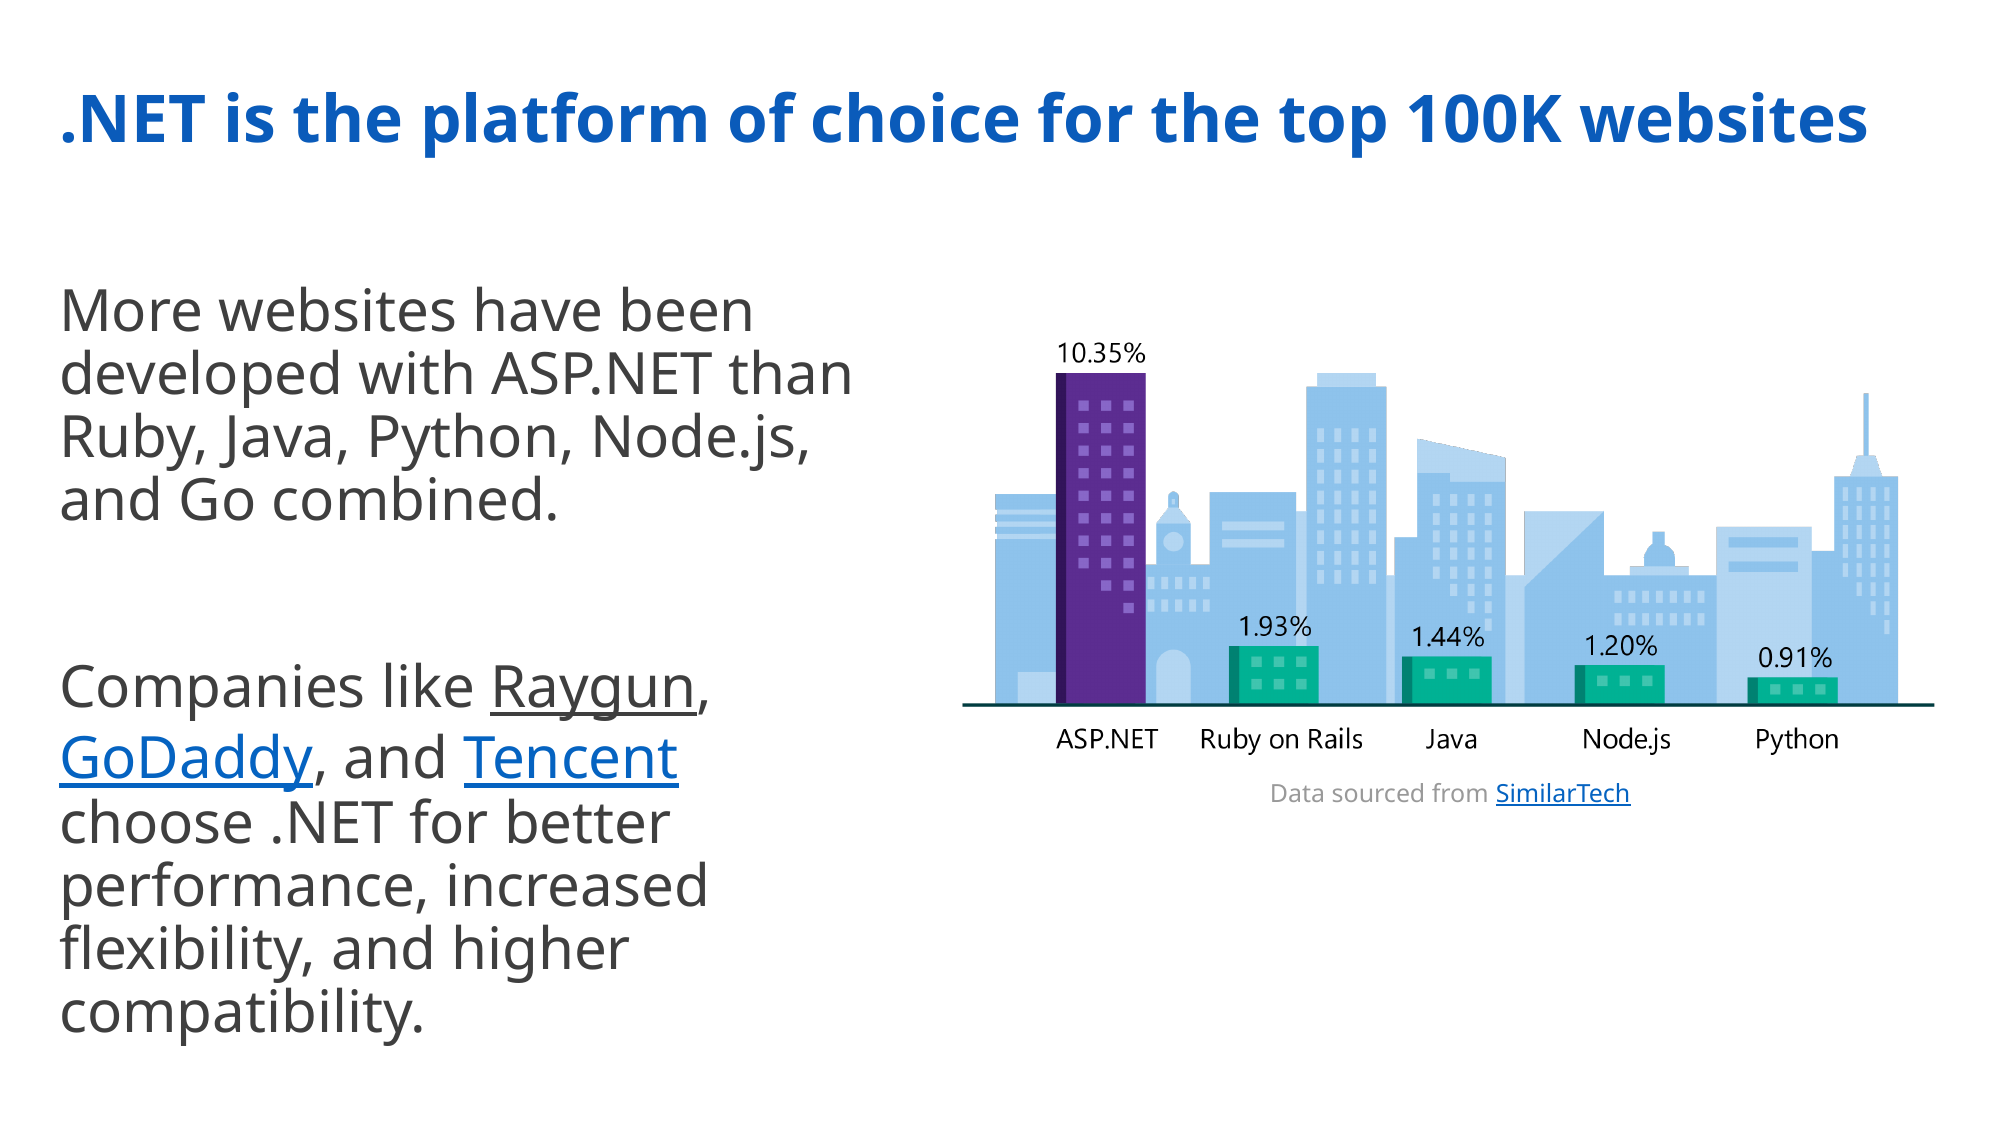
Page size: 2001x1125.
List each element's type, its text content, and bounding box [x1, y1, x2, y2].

title .NET is the platform of choice for the top 100K websites [44, 47, 1933, 196]
text_box Data sourced from SimilarTech [1255, 793, 1646, 819]
list More websites have been developed with ASP.NET than Ruby, Java, Python, Node.js, and Go combined. Companies like Raygun, GoDaddy, and Tencent choose .NET for better performance, increased flexibility, and higher compatibility. [44, 274, 945, 983]
picture [900, 273, 2000, 793]
